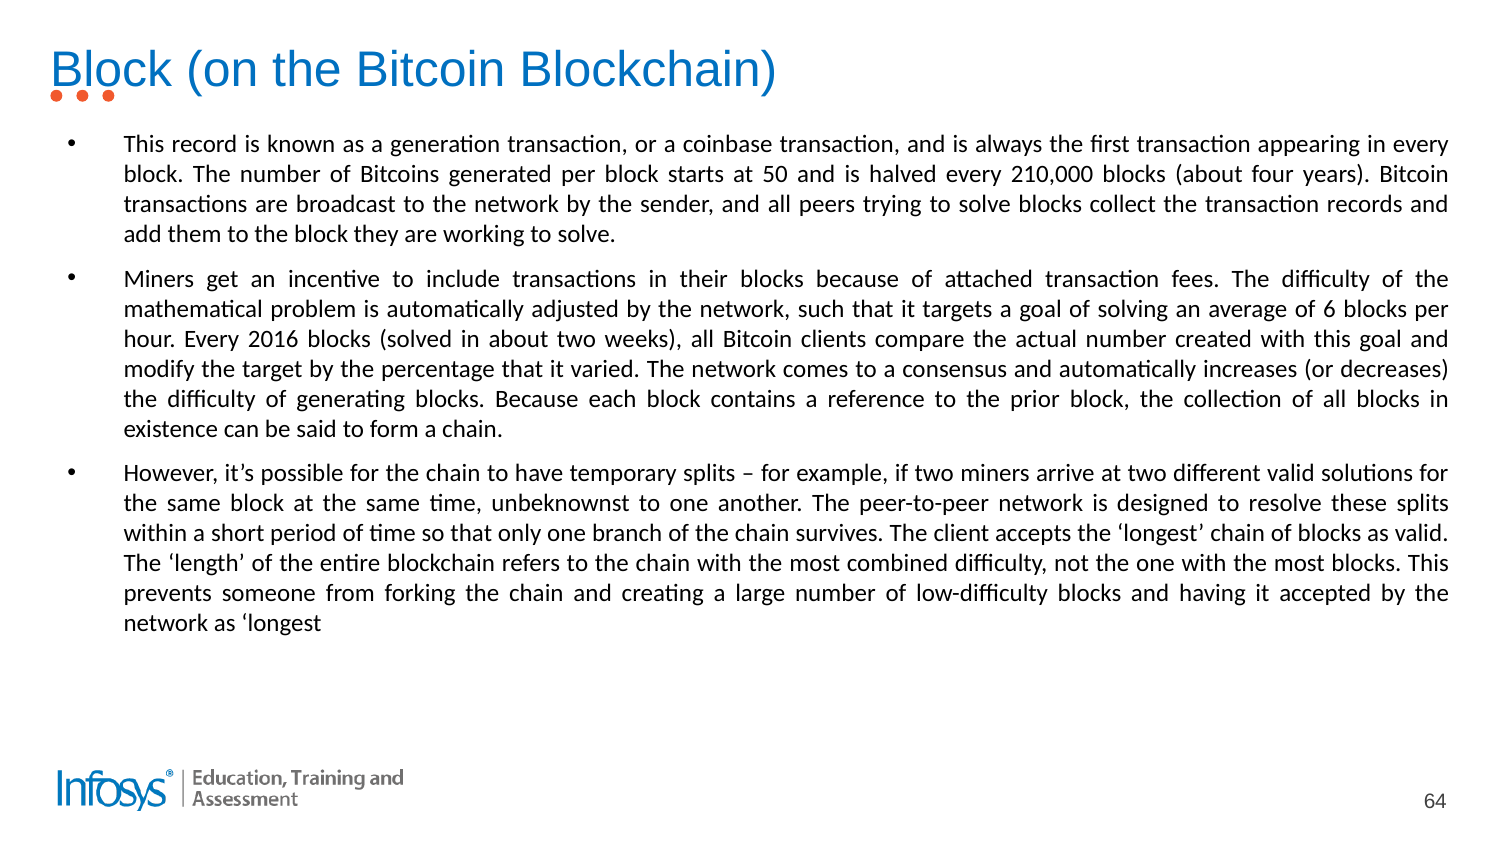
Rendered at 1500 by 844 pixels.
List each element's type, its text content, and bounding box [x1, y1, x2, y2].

picture [49, 761, 410, 811]
slide_number 64 [1384, 780, 1462, 826]
title Block (on the Bitcoin Blockchain) [35, 29, 1467, 104]
text_box This record is known as a generation transaction, or a coinbase transaction, and is always the first transaction appearing in every block. The number of Bitcoins generated per block starts at 50 and is halved every 210,000 blocks (about four years). Bitcoin transactions are broadcast to the network by the sender, and all peers trying to solve blocks collect the transaction records and add them to the block they are working to solve. Miners get an incentive to include transactions in their blocks because of attached transaction fees. The difficulty of the mathematical problem is automatically adjusted by the network, such that it targets a goal of solving an average of 6 blocks per hour. Every 2016 blocks (solved in about two weeks), all Bitcoin clients compare the actual number created with this goal and modify the target by the percentage that it varied. The network comes to a consensus and automatically increases (or decreases) the difficulty of generating blocks. Because each block contains a reference to the prior block, the collection of all blocks in existence can be said to form a chain. However, it’s possible for the chain to have temporary splits – for example, if two miners arrive at two different valid solutions for the same block at the same time, unbeknownst to one another. The peer-to-peer network is designed to resolve these splits within a short period of time so that only one branch of the chain survives. The client accepts the ‘longest’ chain of blocks as valid. The ‘length’ of the entire blockchain refers to the chain with the most combined difficulty, not the one with the most blocks. This prevents someone from forking the chain and creating a large number of low-difficulty blocks and having it accepted by the network as ‘longest [52, 120, 1467, 722]
